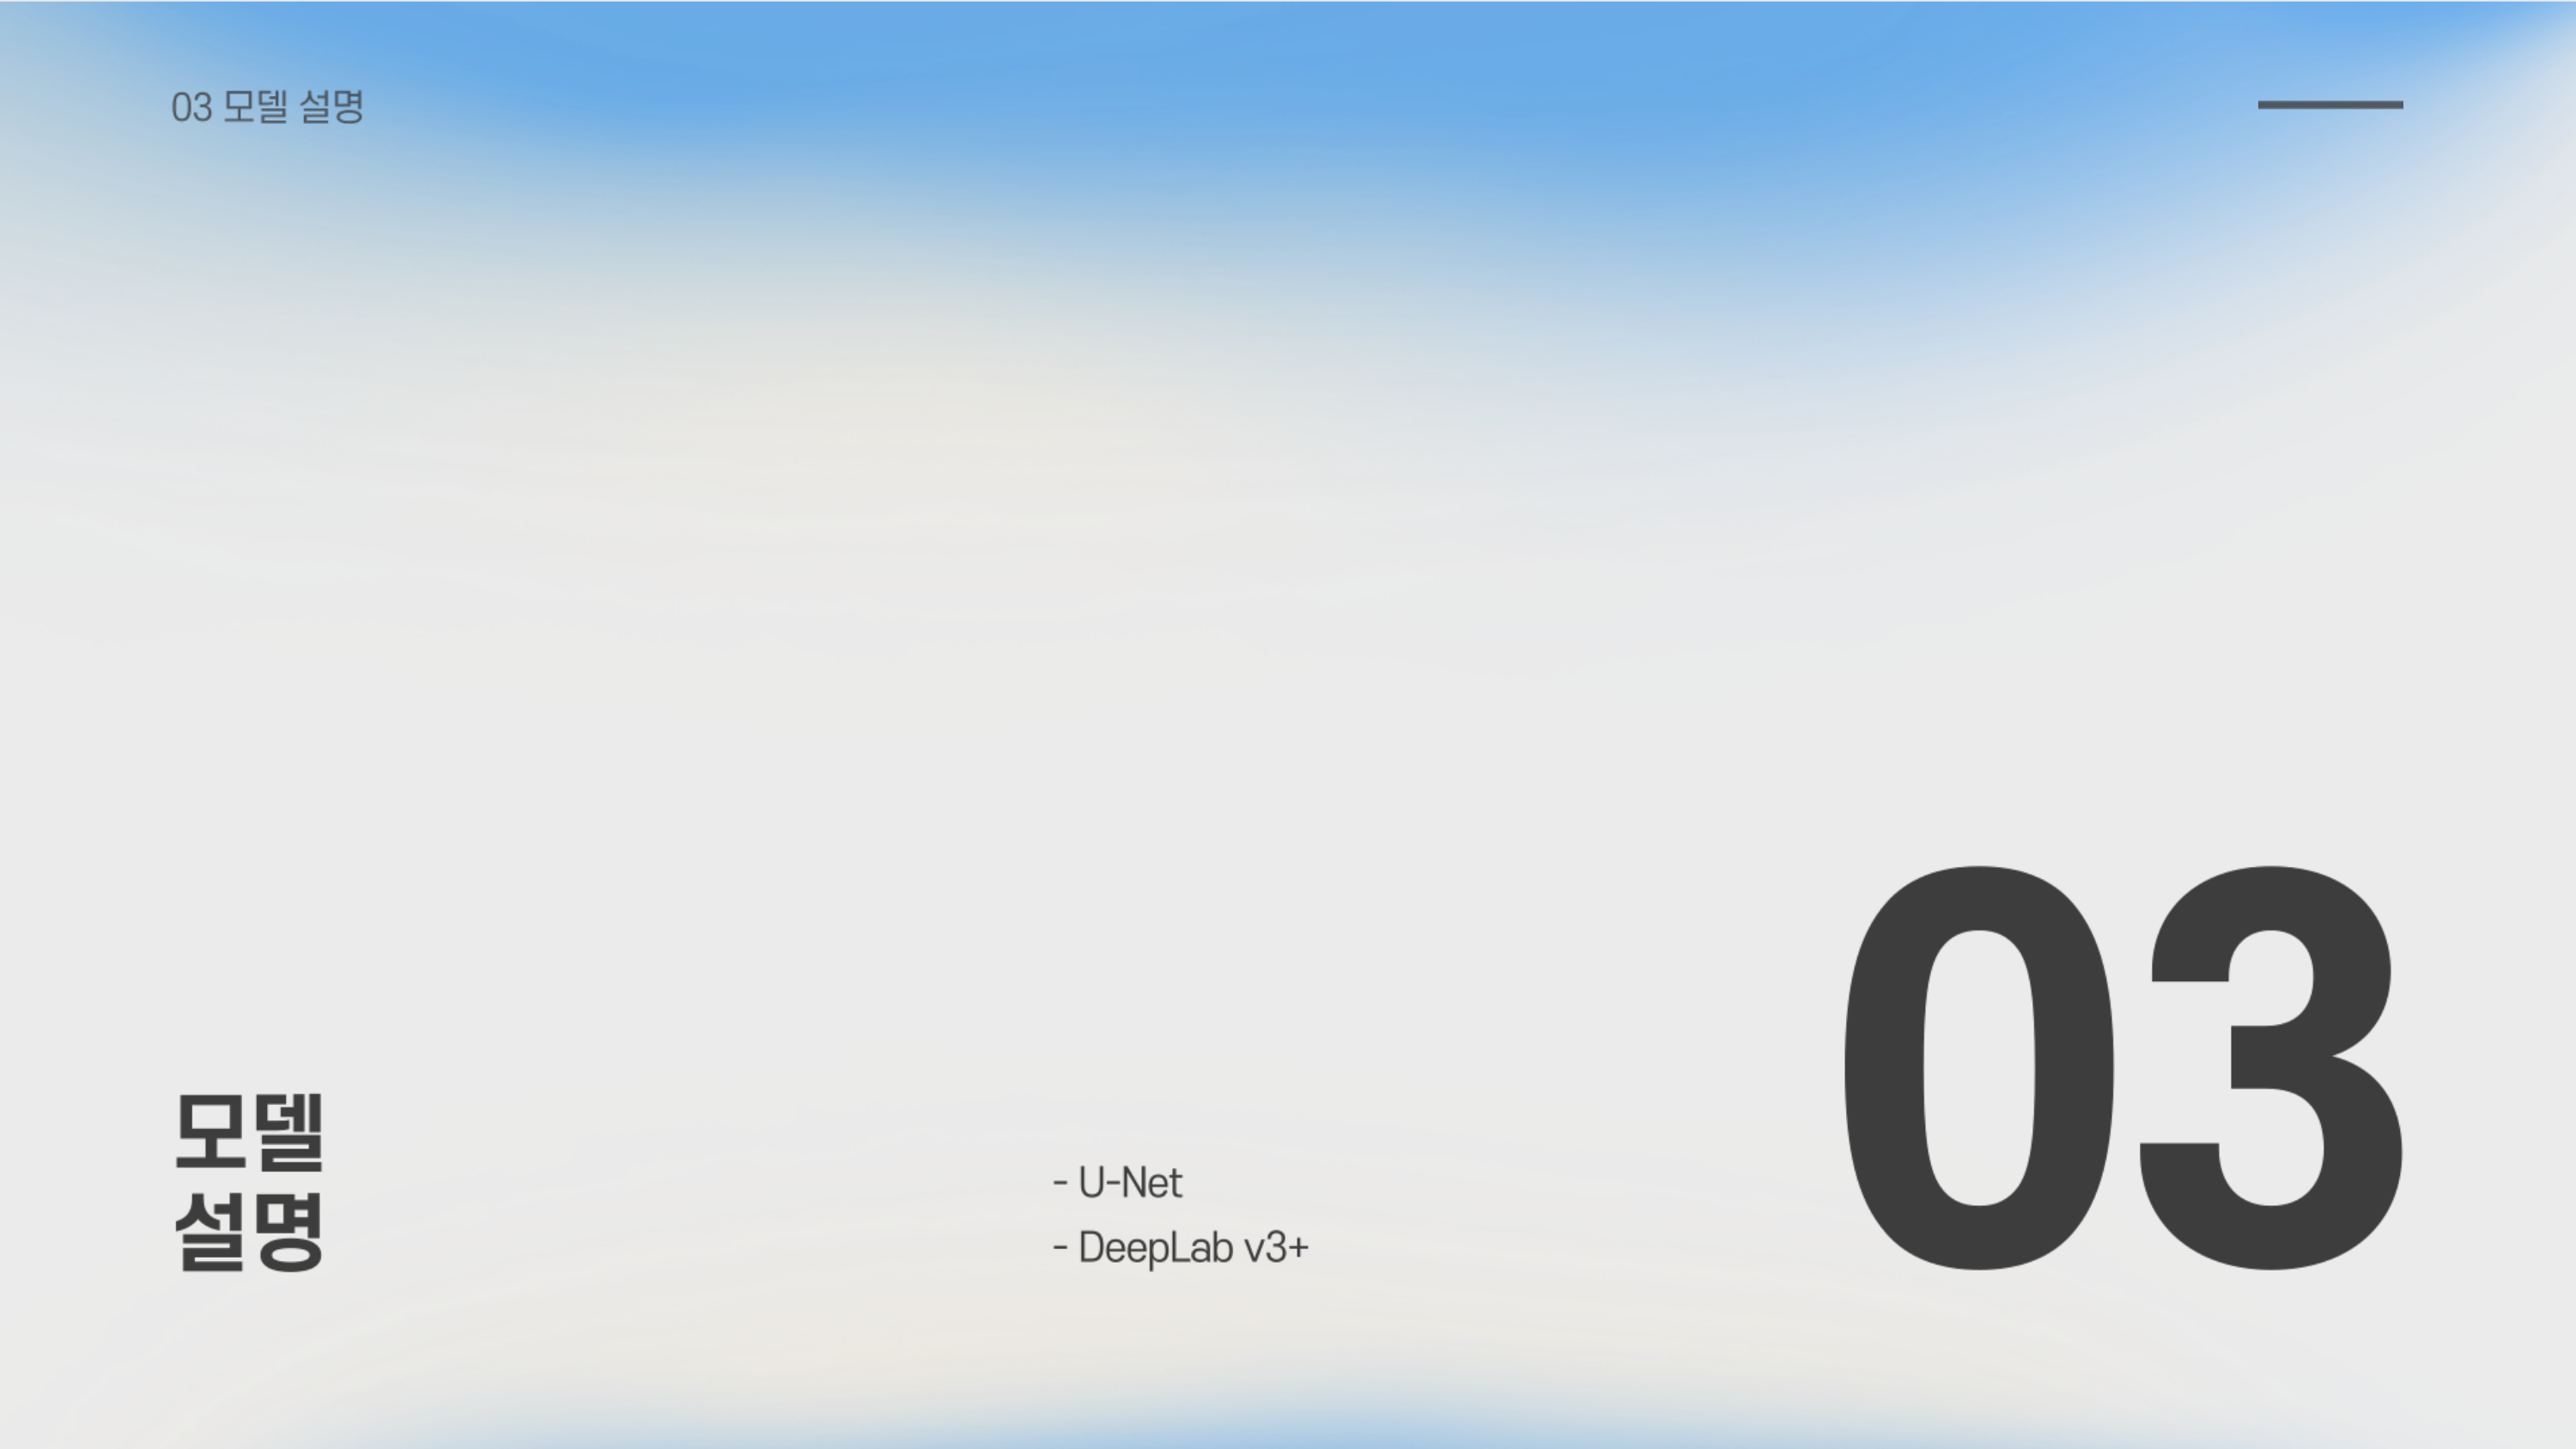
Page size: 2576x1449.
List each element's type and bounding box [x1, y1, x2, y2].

text_box [2258, 89, 2403, 120]
picture [166, 76, 382, 149]
text_box [0, 0, 2576, 1449]
picture [1047, 1149, 1328, 1293]
picture [1738, 645, 2576, 1449]
picture [158, 1058, 361, 1313]
